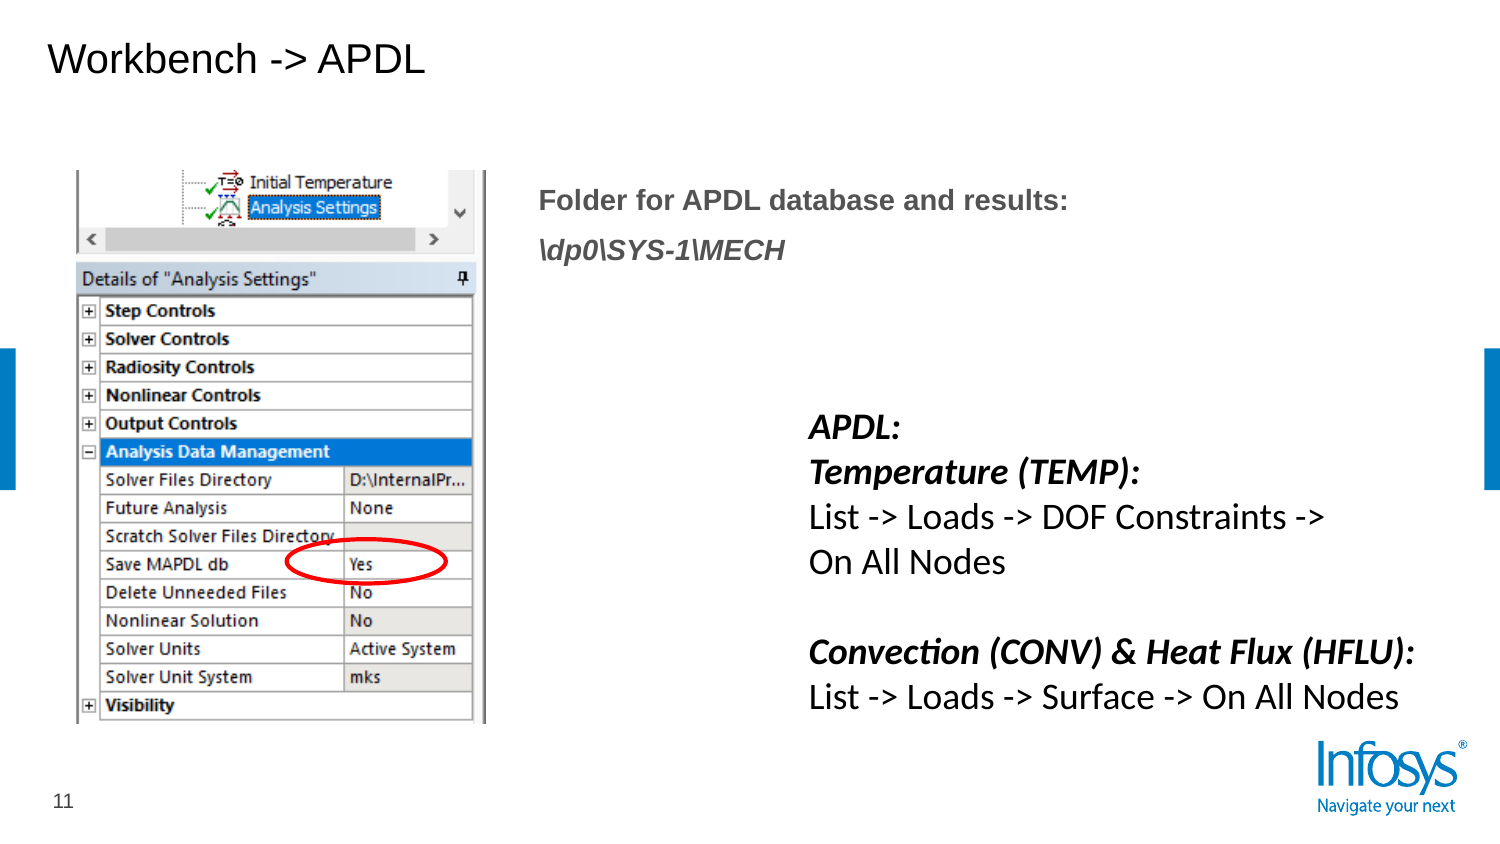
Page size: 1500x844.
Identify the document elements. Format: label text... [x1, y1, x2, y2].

slide_number 11 [37, 780, 115, 826]
title Workbench -> APDL [32, 24, 1464, 99]
list Folder for APDL database and results: \dp0\SYS-1\MECH [523, 174, 1109, 284]
picture [76, 170, 486, 724]
text_box APDL: Temperature (TEMP): List -> Loads -> DOF Constraints -> On All Nodes Convection (CONV) & Heat Flux (HFLU): List -> Loads -> Surface -> On All Nodes [801, 394, 1464, 725]
